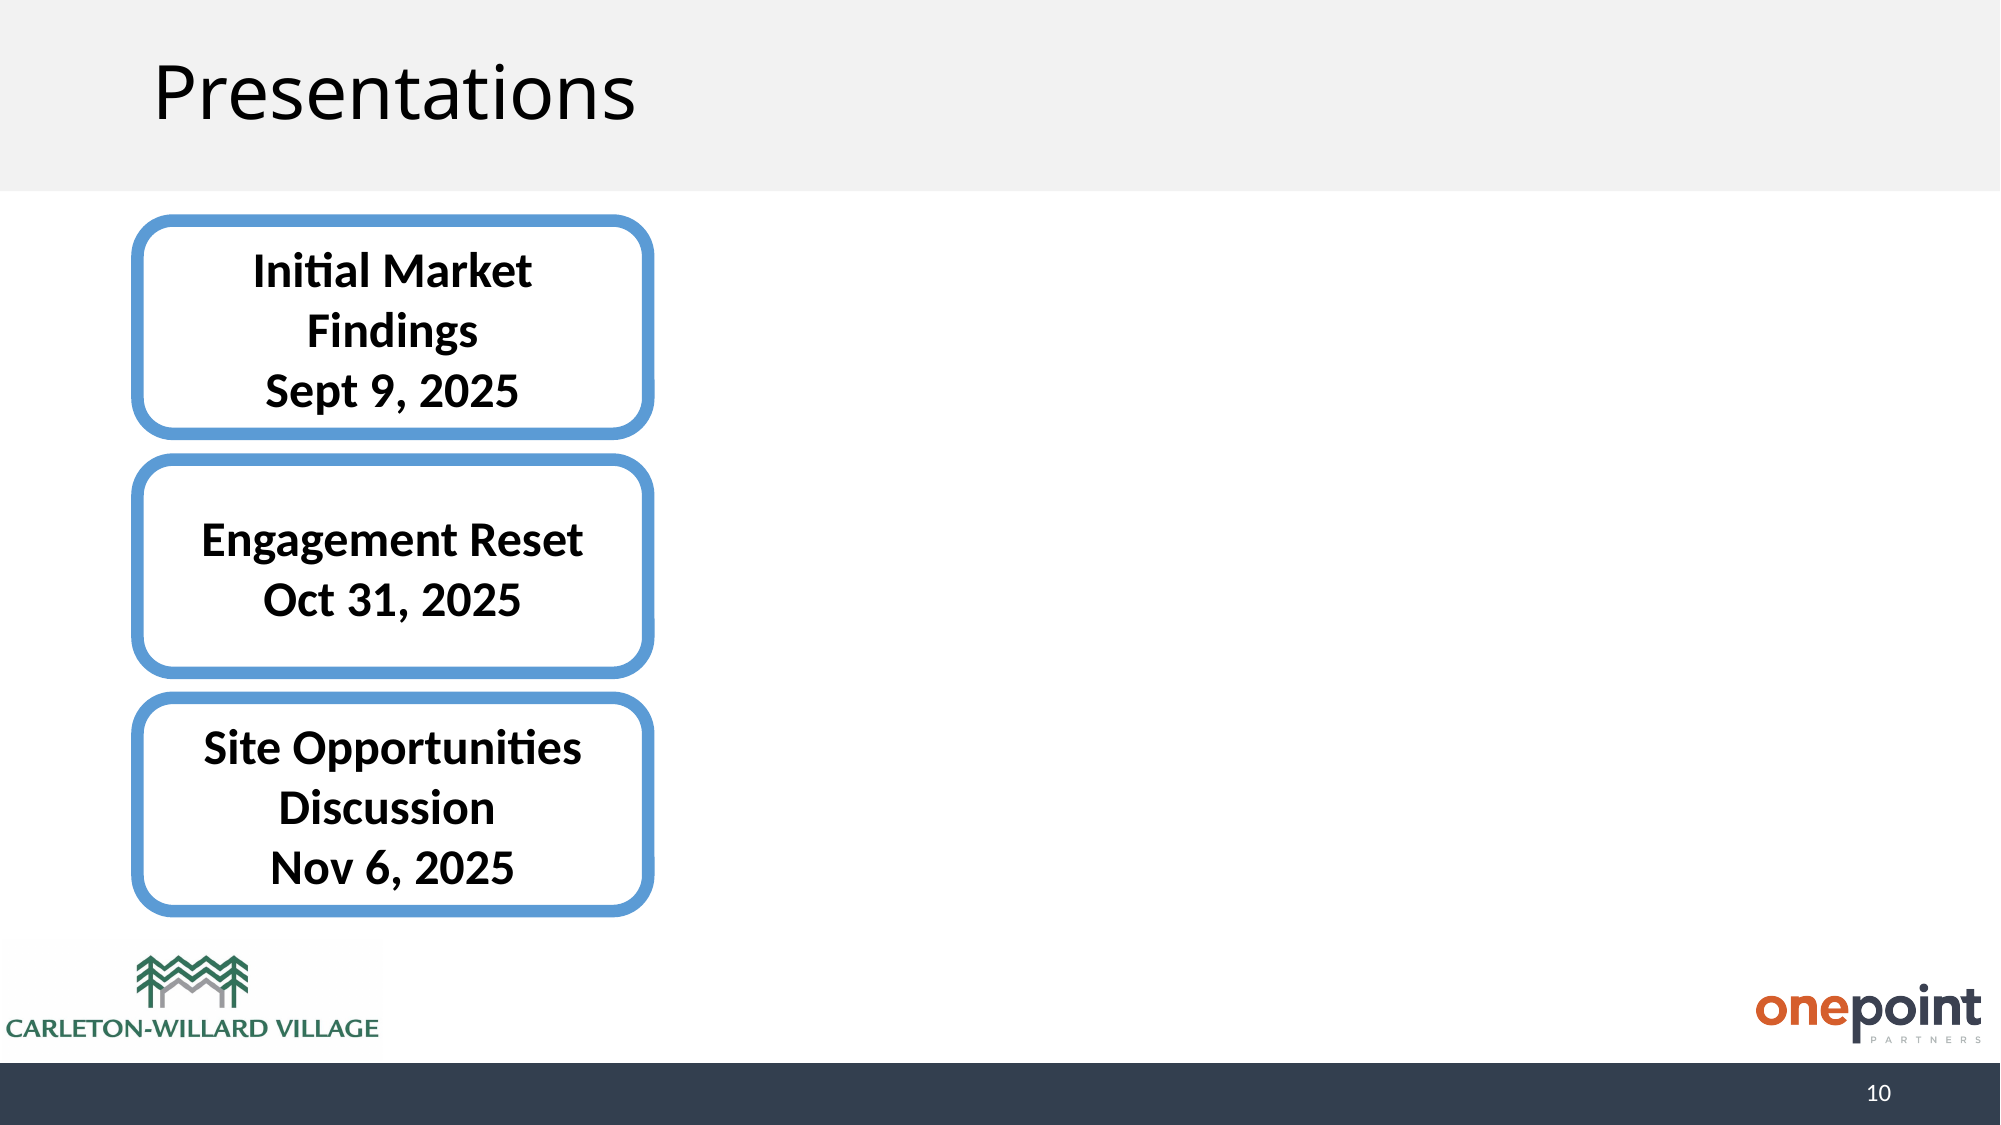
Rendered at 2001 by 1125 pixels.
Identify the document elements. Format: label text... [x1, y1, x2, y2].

slide_number 10 [1456, 1061, 1907, 1122]
title Presentations [137, 15, 1863, 176]
picture [2, 939, 383, 1061]
text_box Initial Market Findings Sept 9, 2025 [136, 219, 650, 435]
text_box Site Opportunities Discussion Nov 6, 2025 [136, 696, 650, 913]
picture [1727, 949, 2001, 1078]
text_box Engagement Reset Oct 31, 2025 [136, 458, 650, 674]
